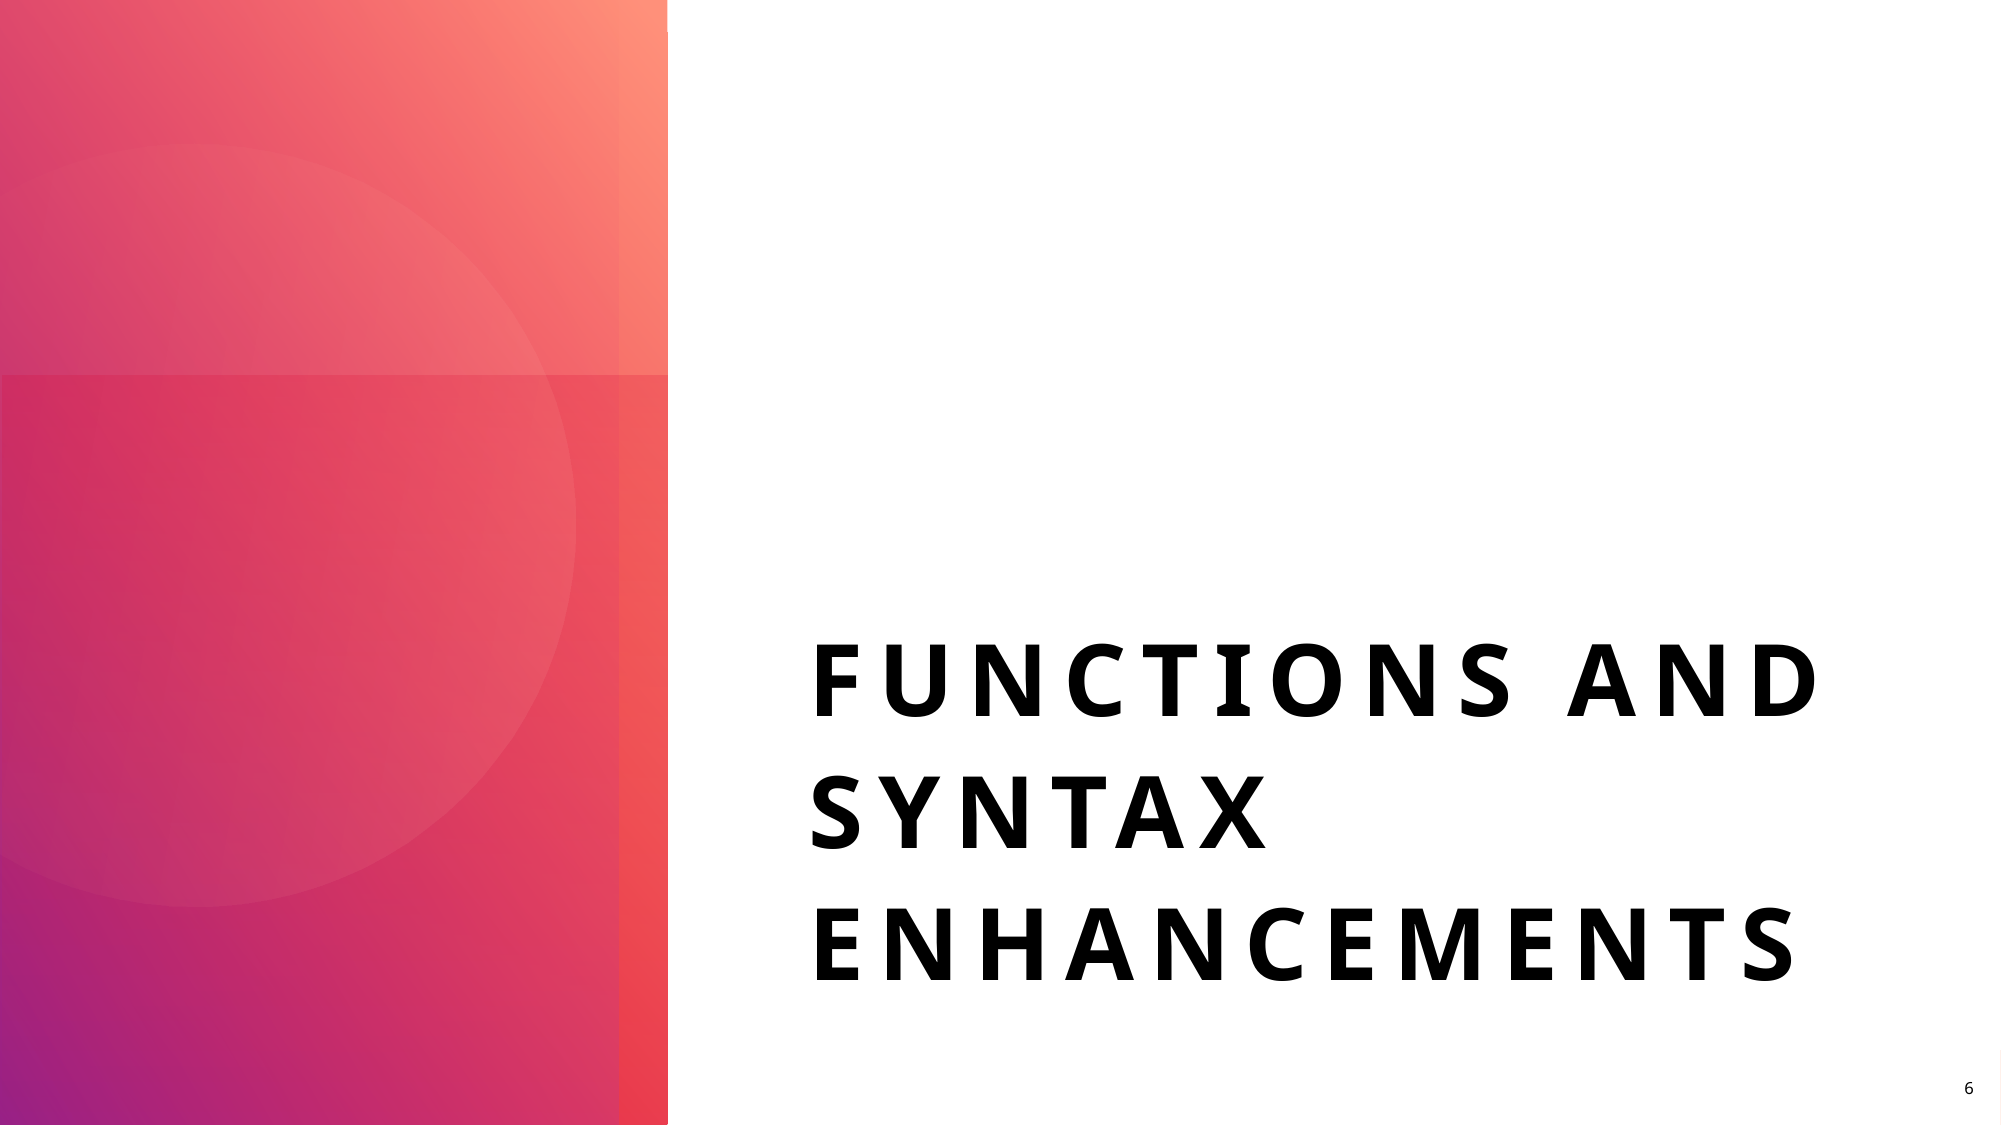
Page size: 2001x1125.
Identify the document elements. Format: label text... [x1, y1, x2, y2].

title Functions and Syntax Enhancements [793, 561, 1872, 1008]
slide_number 6 [1898, 1058, 1989, 1119]
